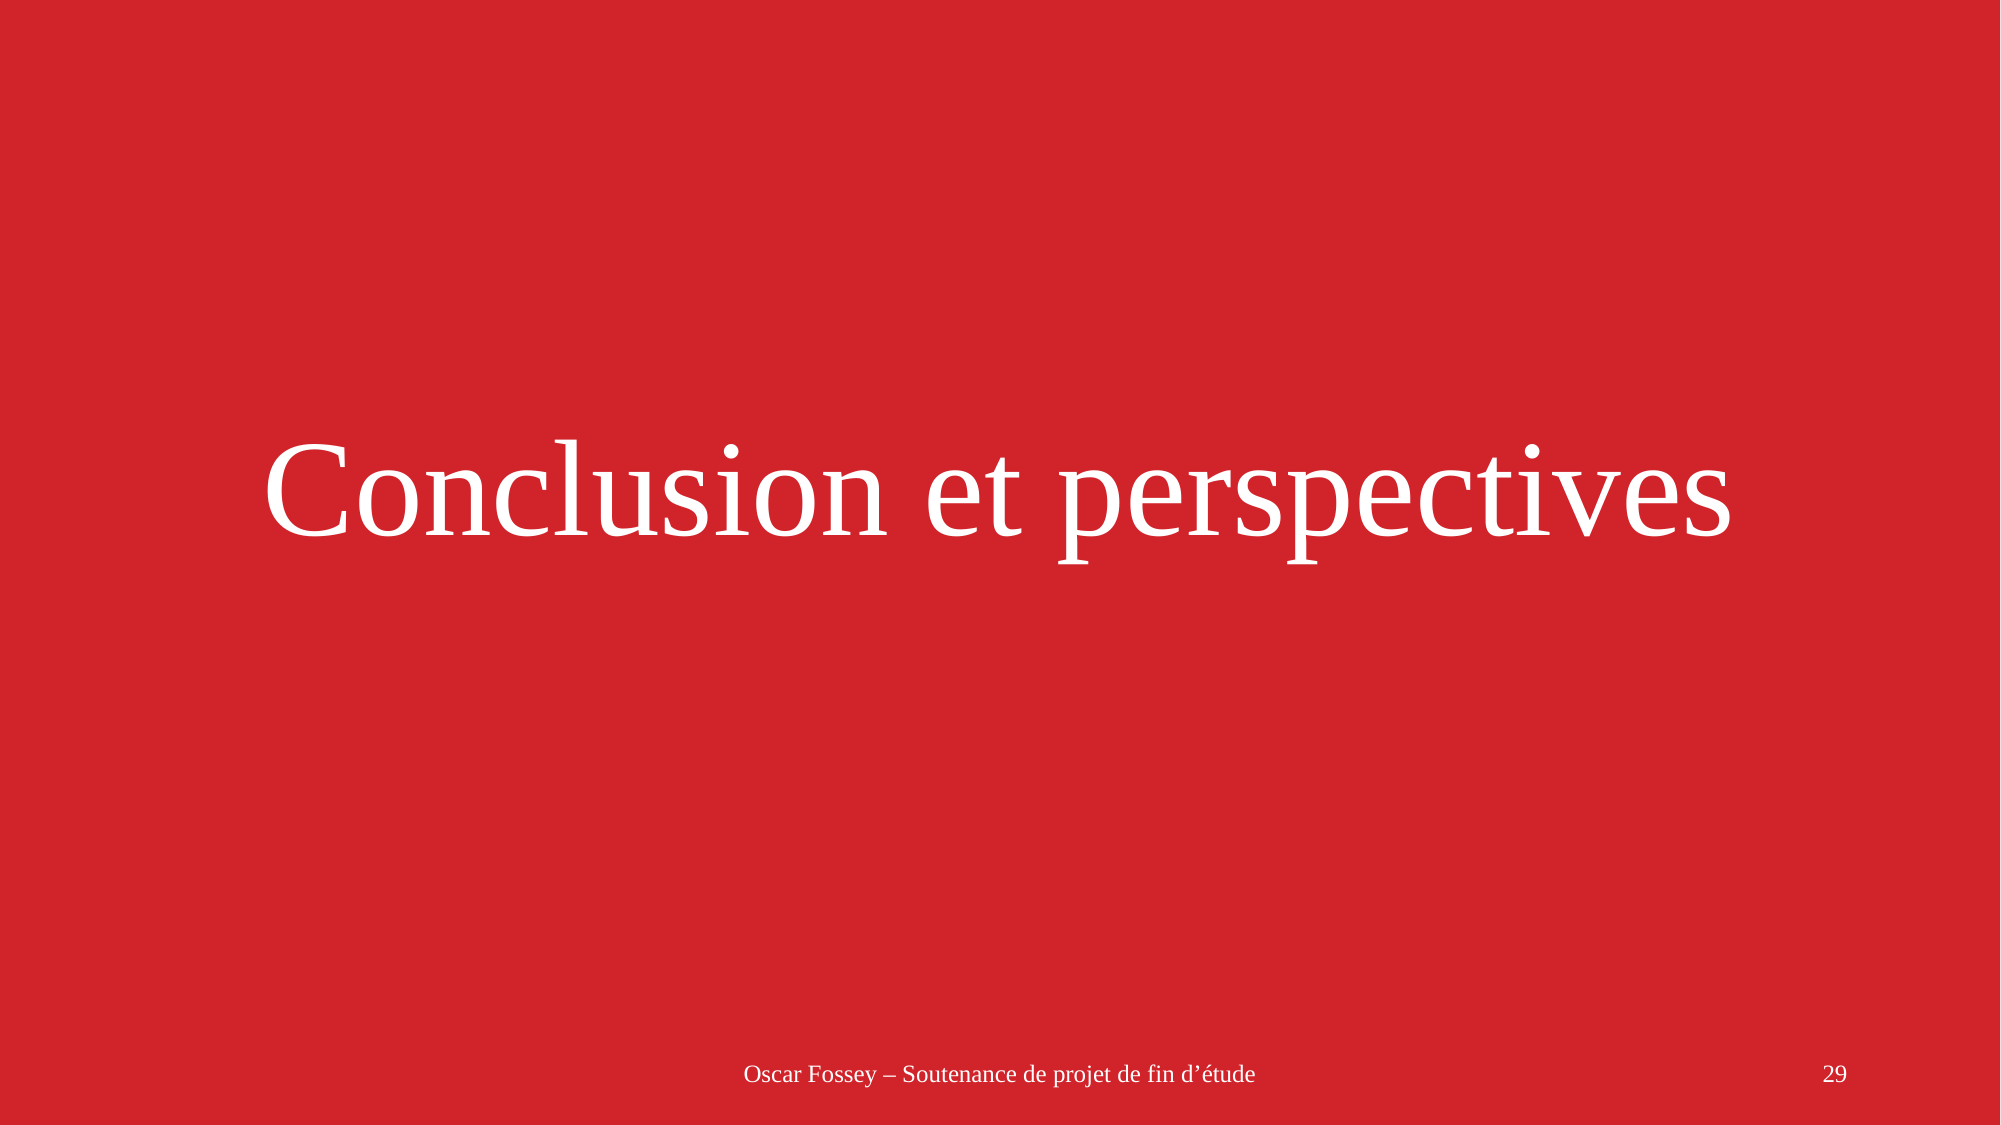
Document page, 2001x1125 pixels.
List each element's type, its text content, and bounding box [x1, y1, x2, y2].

text_box Conclusion et perspectives [96, 390, 1904, 571]
footer Oscar Fossey – Soutenance de projet de fin d’étude [662, 1042, 1338, 1103]
slide_number 29 [1412, 1042, 1863, 1103]
